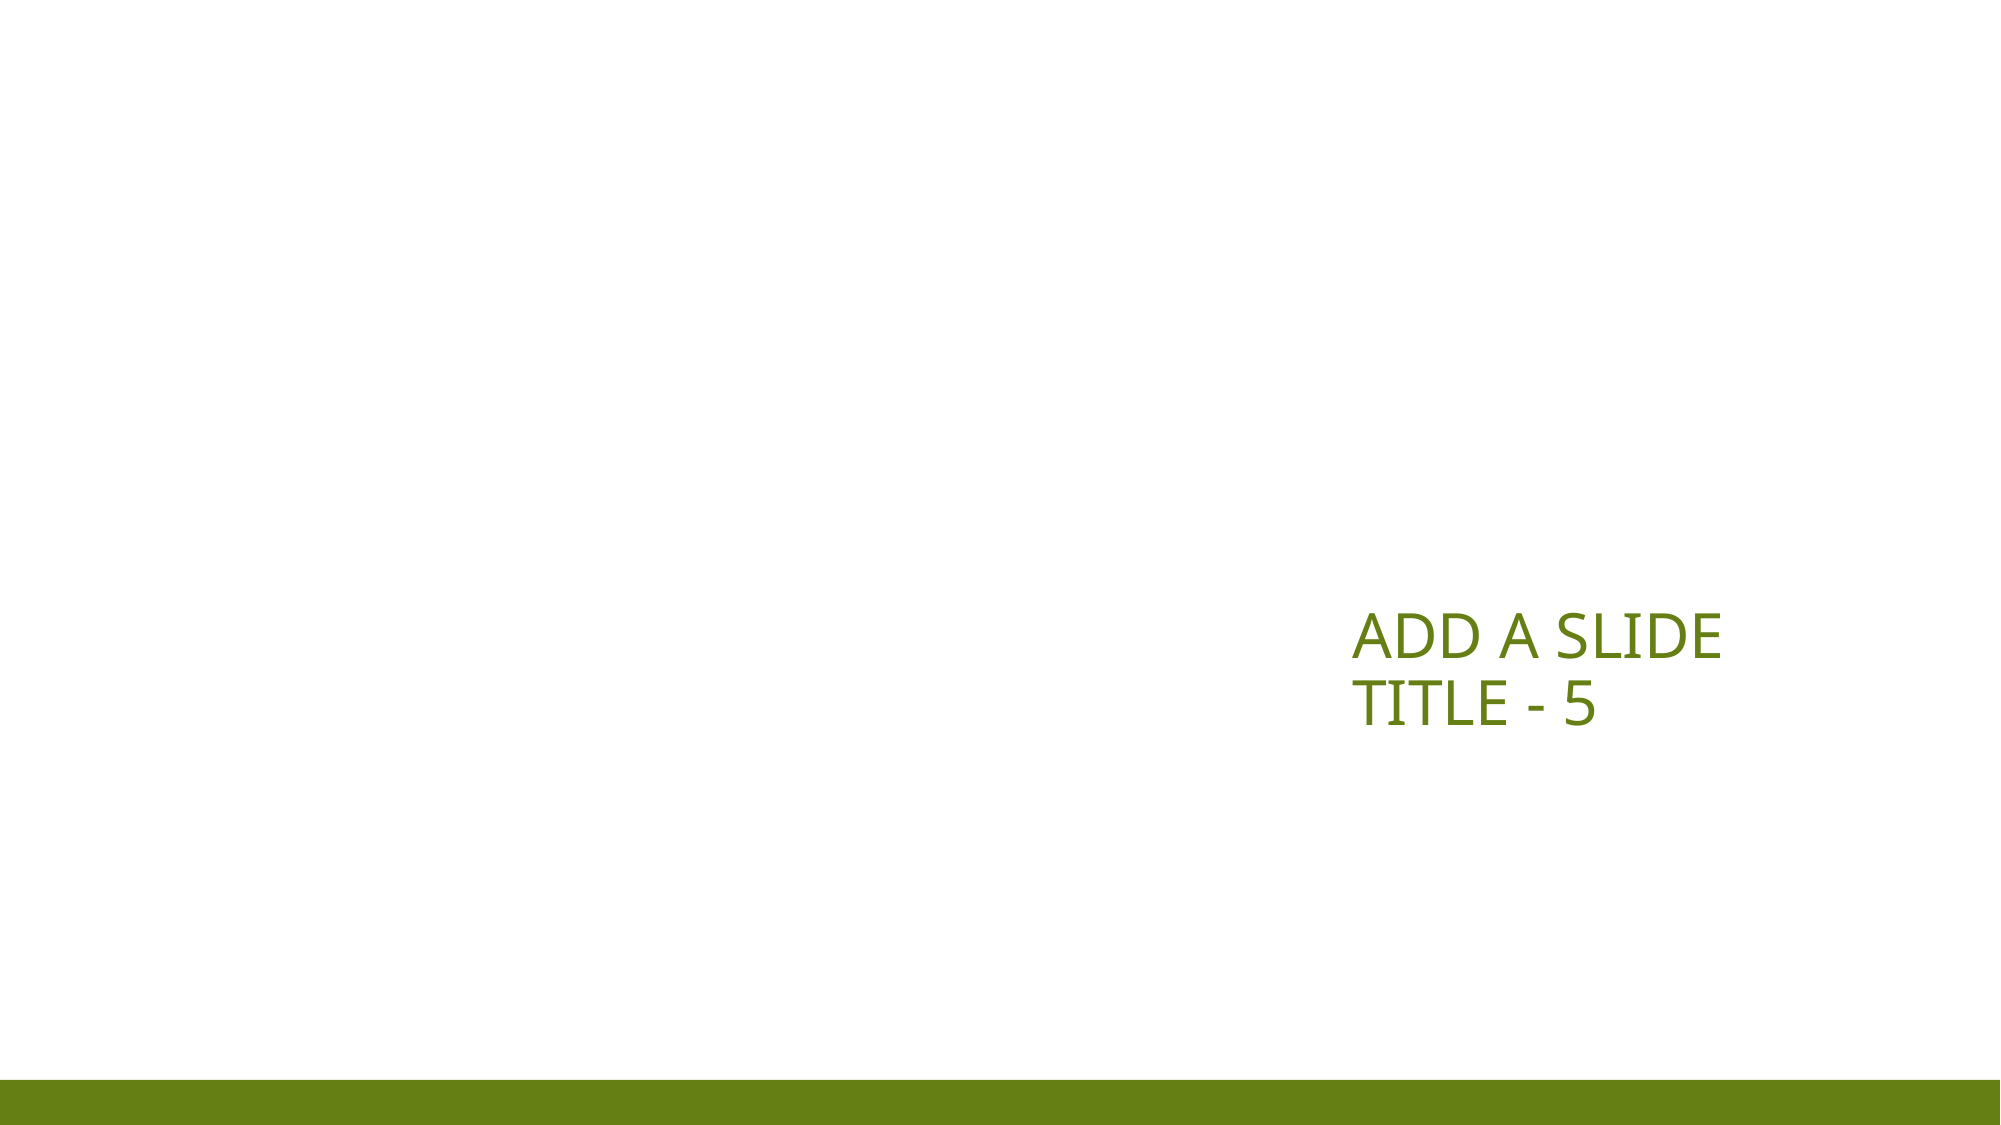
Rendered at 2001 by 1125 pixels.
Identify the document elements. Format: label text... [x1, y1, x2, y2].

title Add a Slide Title - 5 [1337, 274, 1913, 747]
